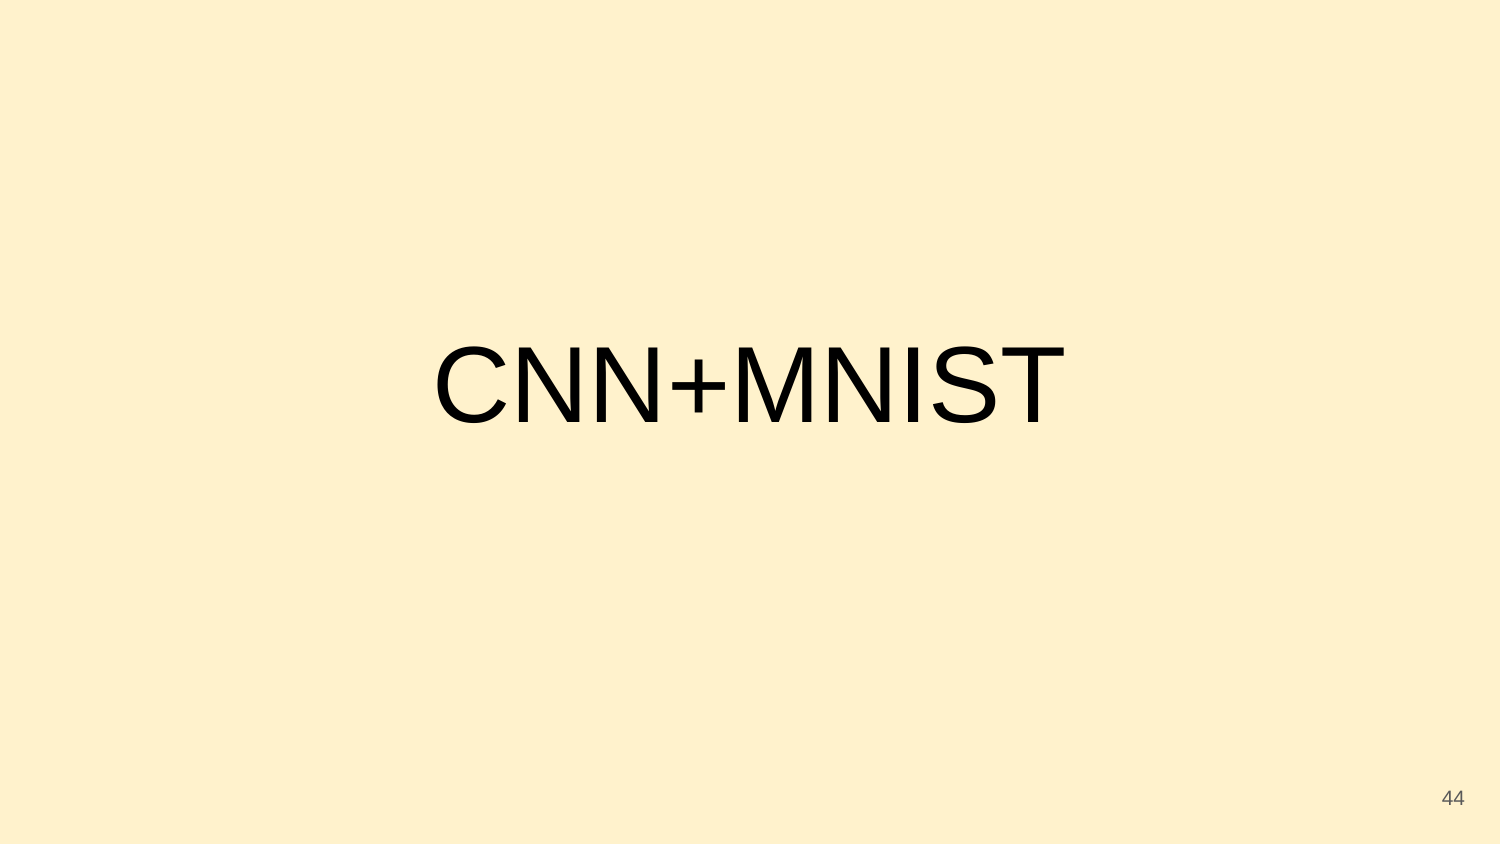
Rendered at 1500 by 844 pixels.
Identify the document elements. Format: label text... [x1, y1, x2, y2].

title CNN+MNIST [51, 122, 1449, 459]
slide_number ‹#› [1389, 764, 1480, 830]
